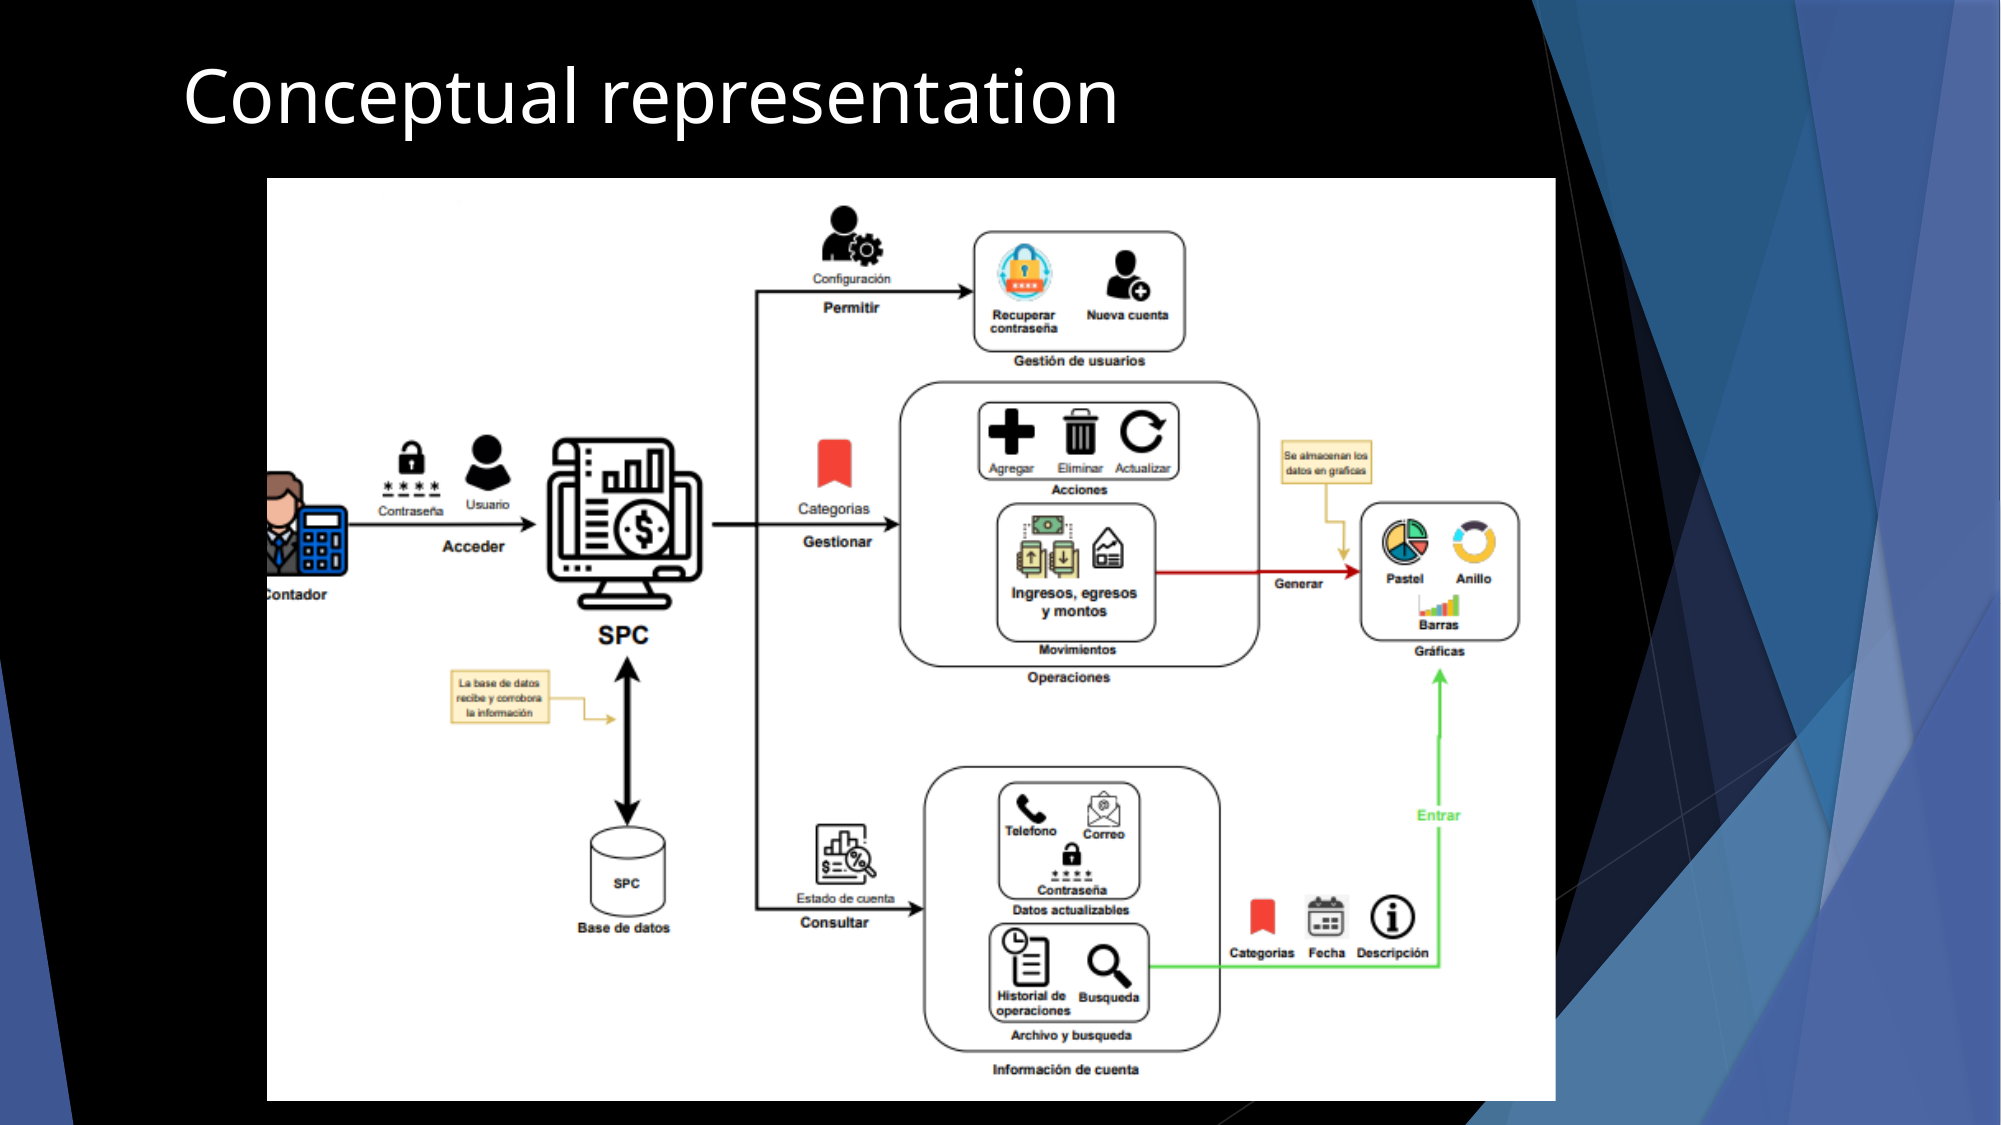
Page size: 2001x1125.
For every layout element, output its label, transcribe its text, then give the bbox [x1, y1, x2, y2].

picture [266, 177, 1557, 1102]
title Conceptual representation [167, 41, 1578, 259]
